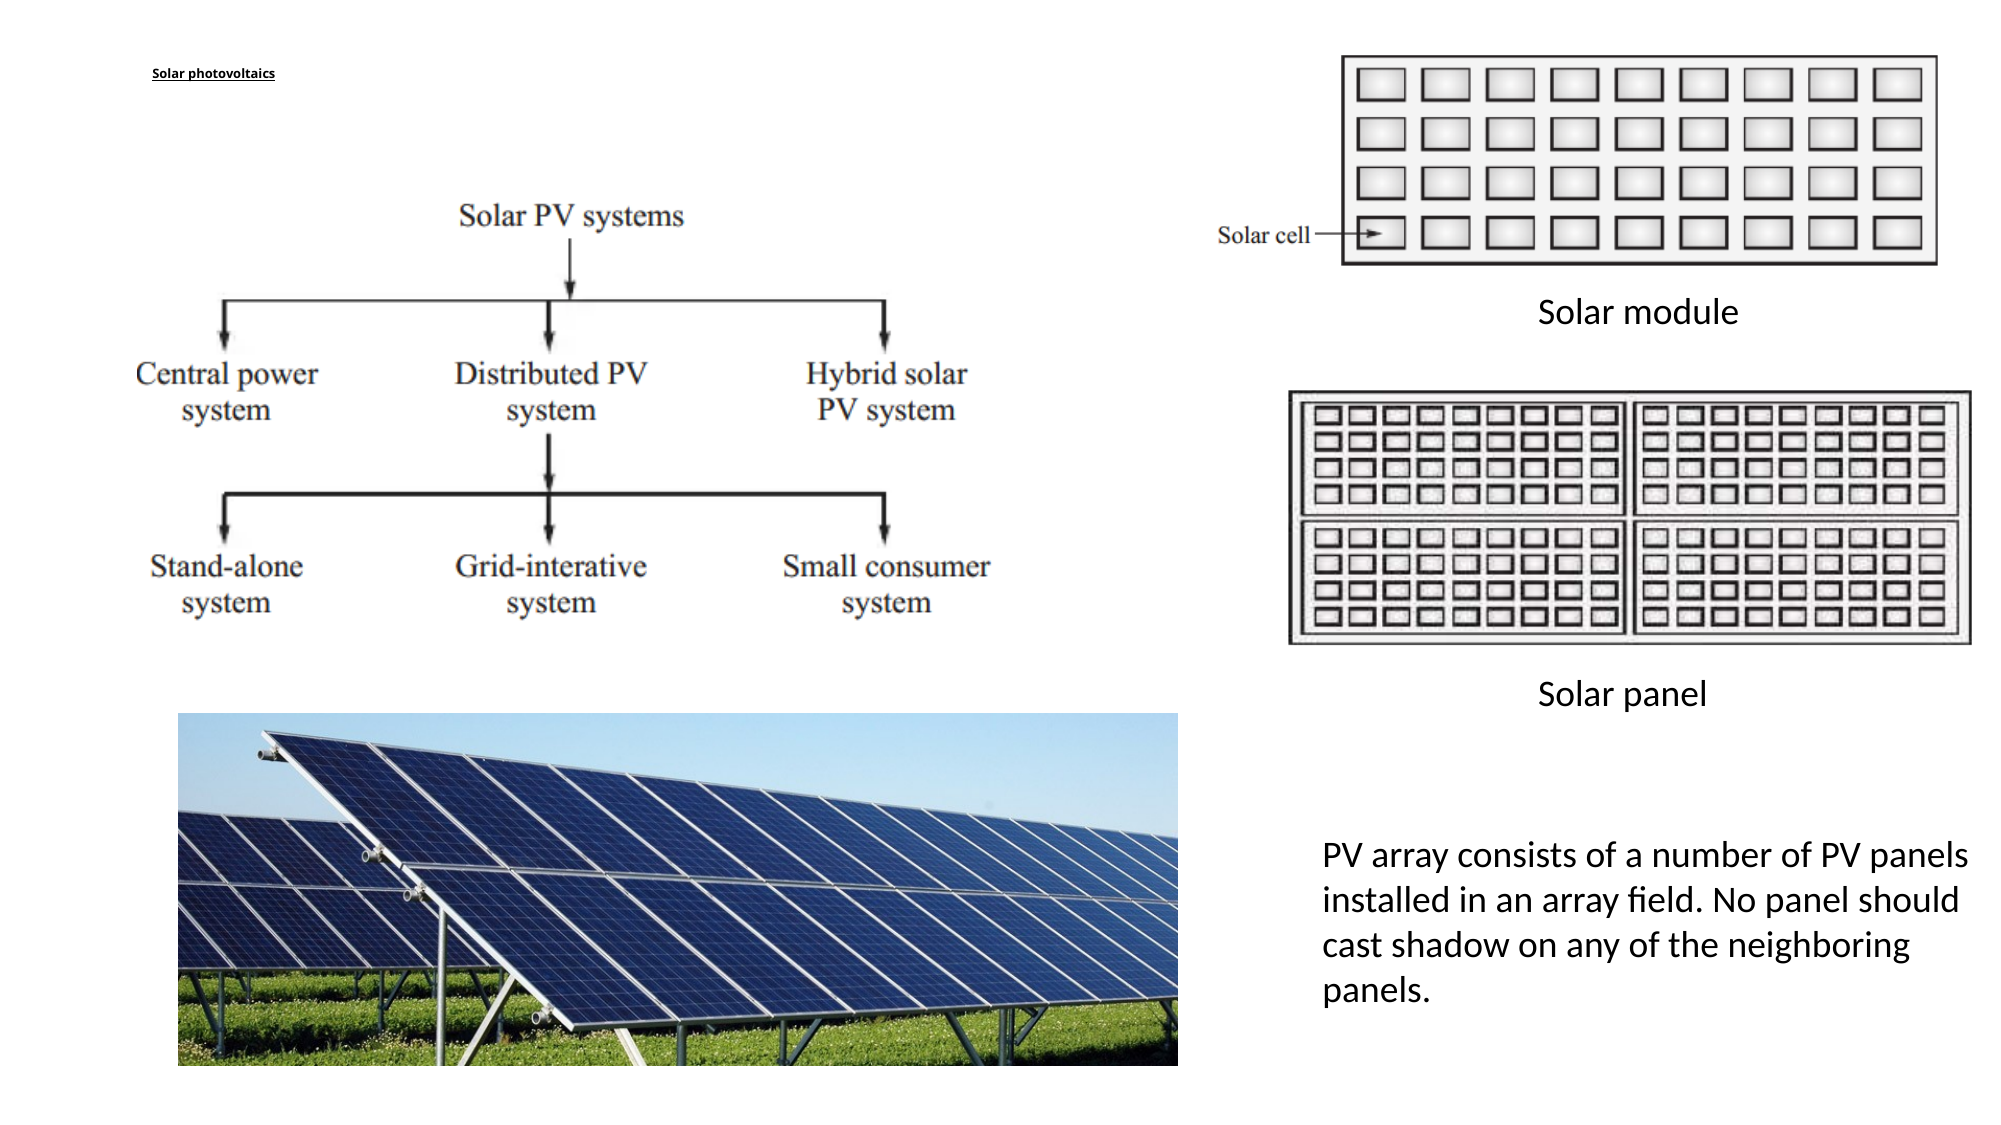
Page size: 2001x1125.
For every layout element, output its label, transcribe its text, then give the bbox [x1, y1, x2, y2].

text_box Solar panel [1523, 662, 1822, 721]
text_box PV array consists of a number of PV panels installed in an array field. No panel should cast shadow on any of the neighboring panels. [1307, 822, 2000, 1018]
picture [1276, 375, 1986, 662]
picture [178, 713, 1178, 1066]
text_box Solar module [1523, 280, 1822, 340]
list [137, 187, 999, 633]
title Solar photovoltaics [137, 59, 971, 89]
picture [1195, 41, 1958, 280]
